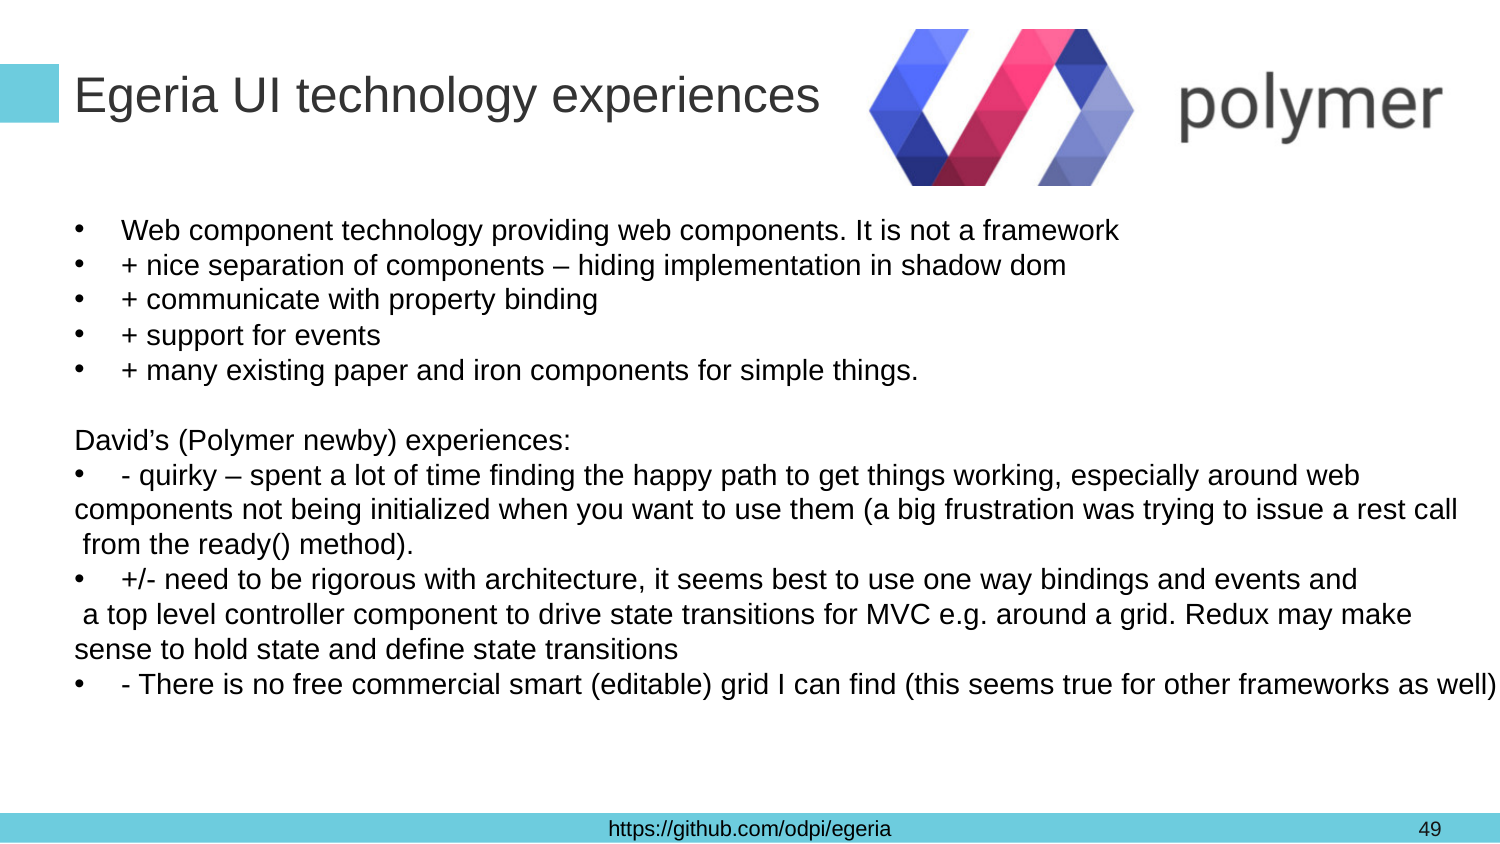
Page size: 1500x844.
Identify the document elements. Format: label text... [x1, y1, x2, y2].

picture [866, 29, 1492, 187]
slide_number 49 [1403, 813, 1494, 843]
title Egeria UI technology experiences [58, 47, 860, 141]
text_box Web component technology providing web components. It is not a framework + nice separation of components – hiding implementation in shadow dom + communicate with property binding + support for events + many existing paper and iron components for simple things. David’s (Polymer newby) experiences: - quirky – spent a lot of time finding the happy path to get things working, especially around web components not being initialized when you want to use them (a big frustration was trying to issue a rest call from the ready() method). +/- need to be rigorous with architecture, it seems best to use one way bindings and events and a top level controller component to drive state transitions for MVC e.g. around a grid. Redux may make sense to hold state and define state transitions - There is no free commercial smart (editable) grid I can find (this seems true for other frameworks as well) [59, 203, 1500, 743]
